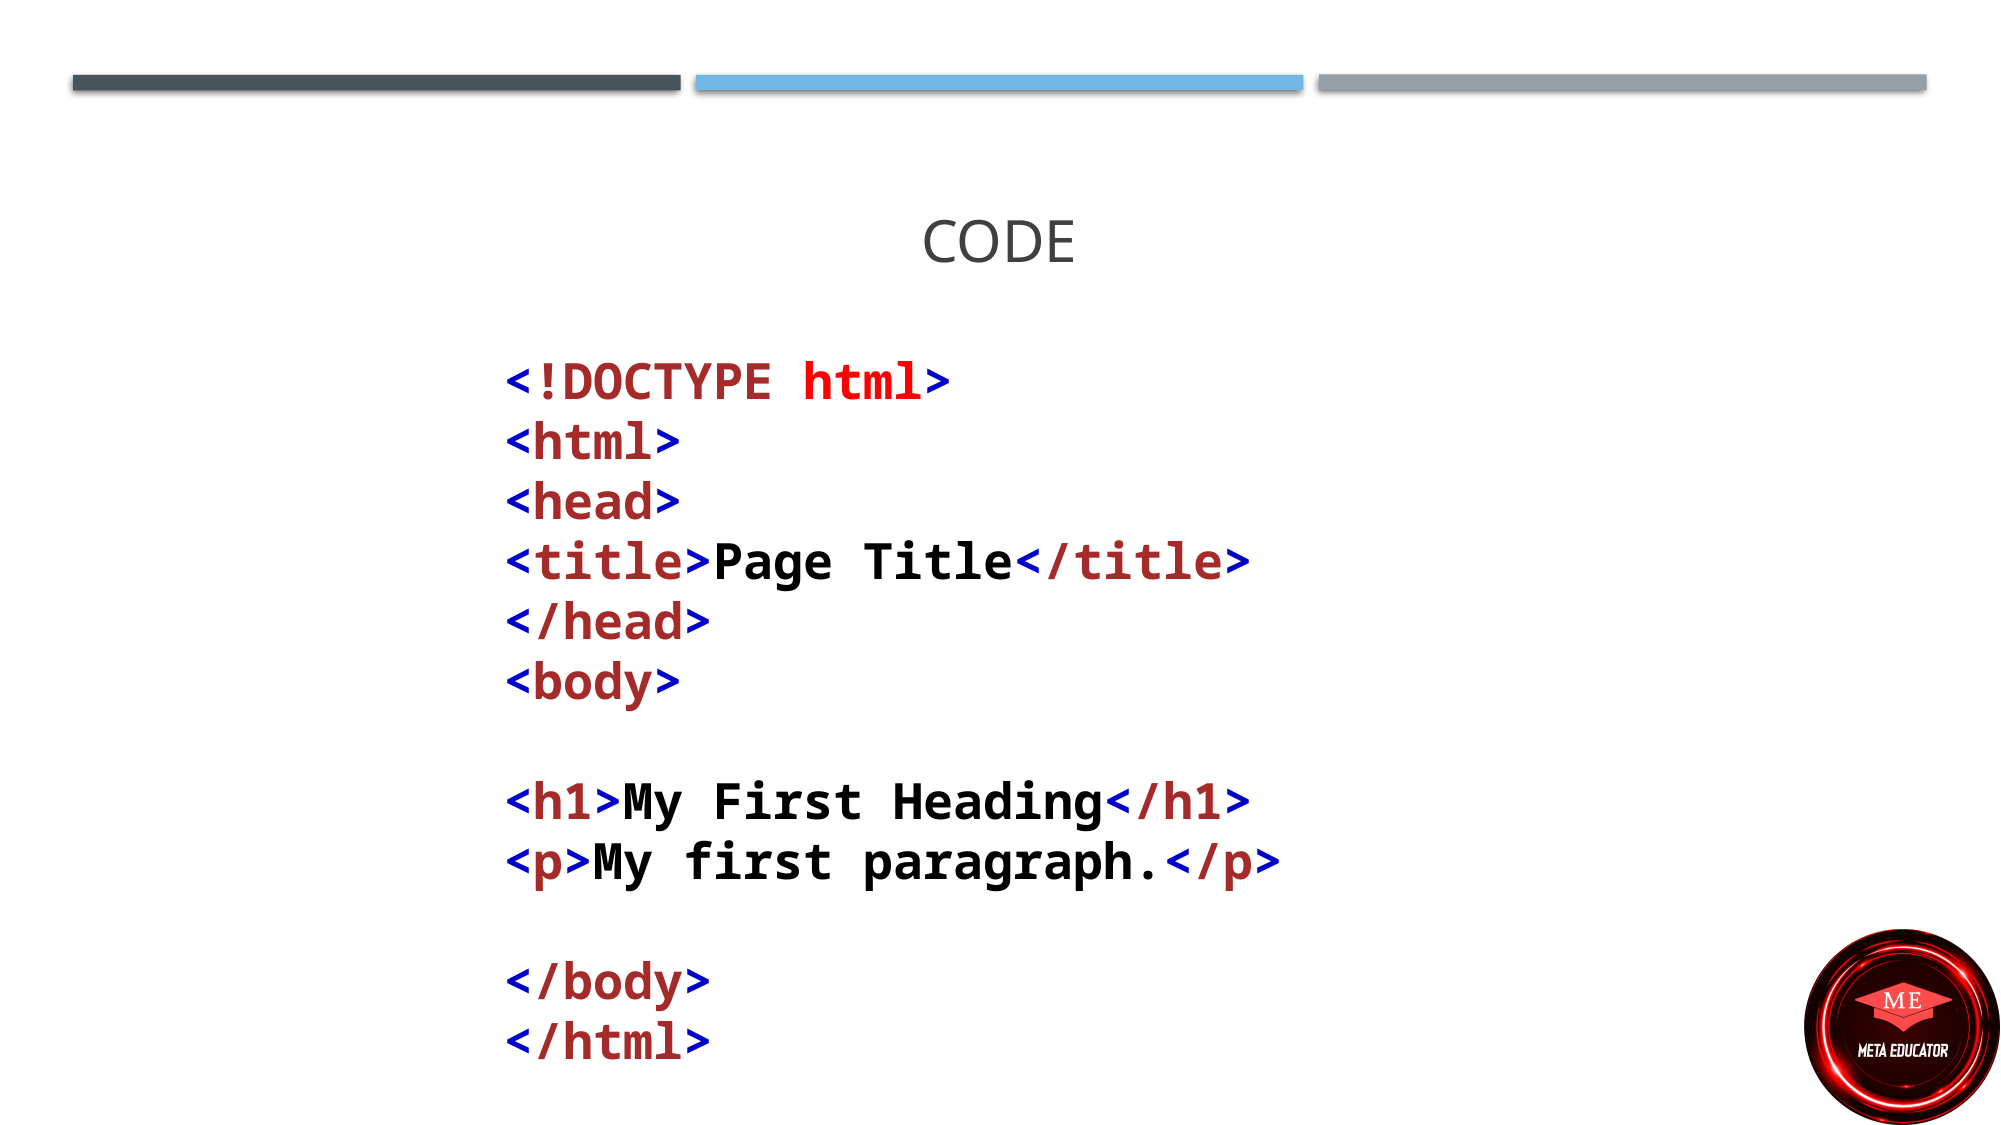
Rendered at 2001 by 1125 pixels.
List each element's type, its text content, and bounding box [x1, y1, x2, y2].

picture [1804, 929, 2000, 1125]
text_box <!DOCTYPE html> <html> <head> <title>Page Title</title> </head> <body> <h1>My First Heading</h1> <p>My first paragraph.</p> </body> </html> [489, 342, 1500, 1077]
title cODE [94, 119, 1904, 282]
